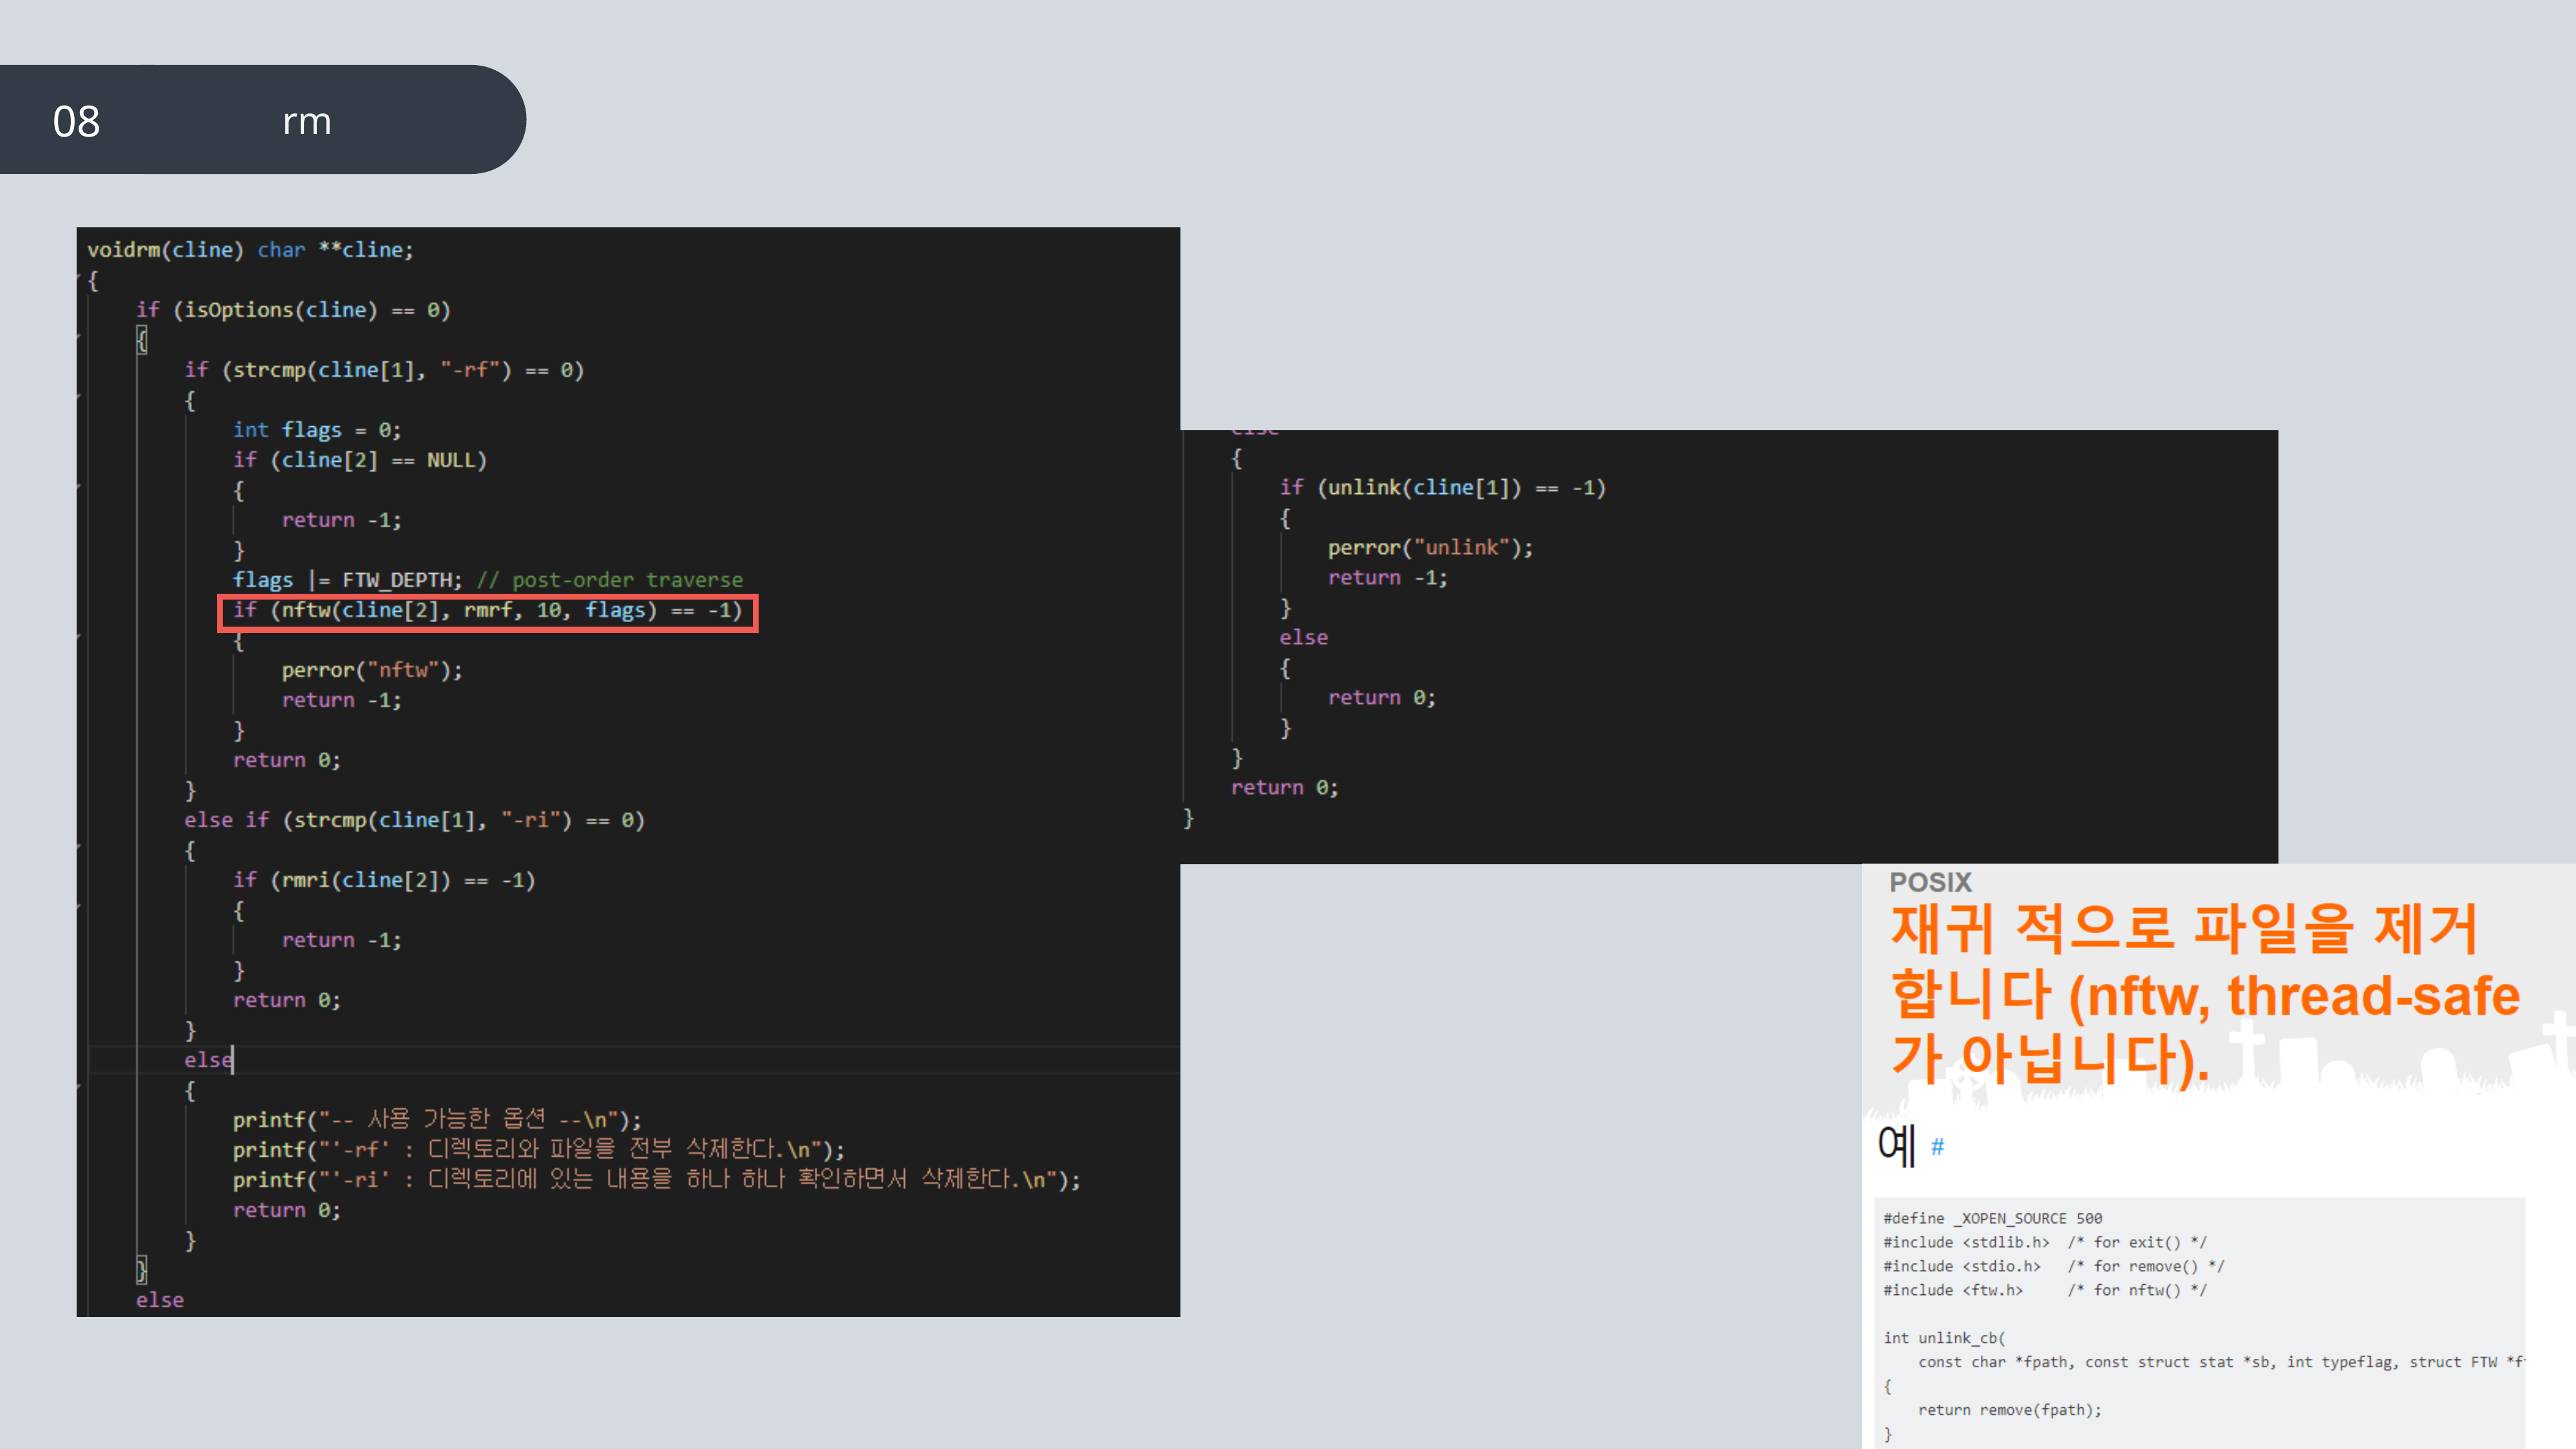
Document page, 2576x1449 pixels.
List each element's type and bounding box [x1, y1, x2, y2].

text_box [0, 64, 527, 174]
picture [77, 227, 2576, 1449]
